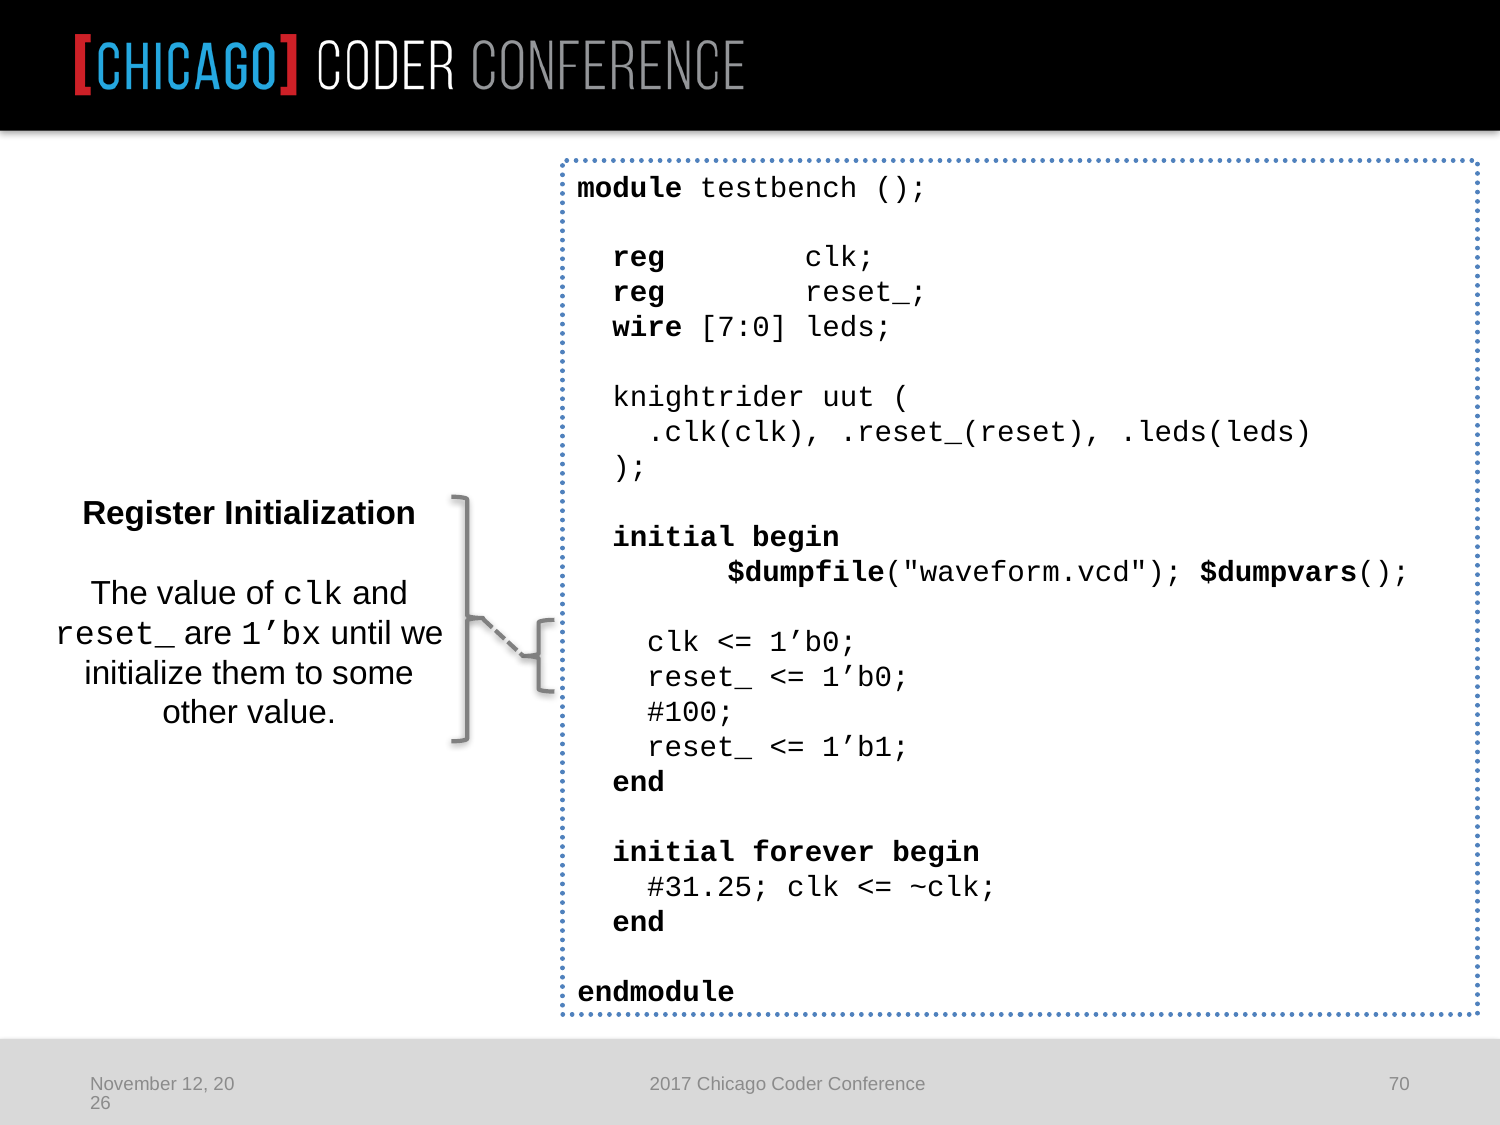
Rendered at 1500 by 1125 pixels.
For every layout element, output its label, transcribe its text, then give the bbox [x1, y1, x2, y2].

text_box [528, 617, 555, 694]
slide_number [75, 1053, 258, 1114]
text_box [482, 617, 524, 657]
footer 2017 Chicago Coder Conference [258, 1053, 1316, 1114]
text_box [451, 494, 484, 744]
text_box module testbench (); reg clk; reg reset_; wire [7:0] leds; knightrider uut ( .clk(clk), .reset_(reset), .leds(leds) ); initial begin $dumpfile("waveform.vcd"); $dumpvars(); clk <= 1’b0; reset_ <= 1’b0; #100; reset_ <= 1’b1; end initial forever begin #31.25; clk <= ~clk; end endmodule [562, 160, 1478, 1015]
slide_number 70 [1316, 1053, 1425, 1114]
picture [75, 34, 744, 98]
text_box Register Initialization The value of clk and reset_ are 1’bx until we initialize them to some other value. [31, 483, 468, 738]
